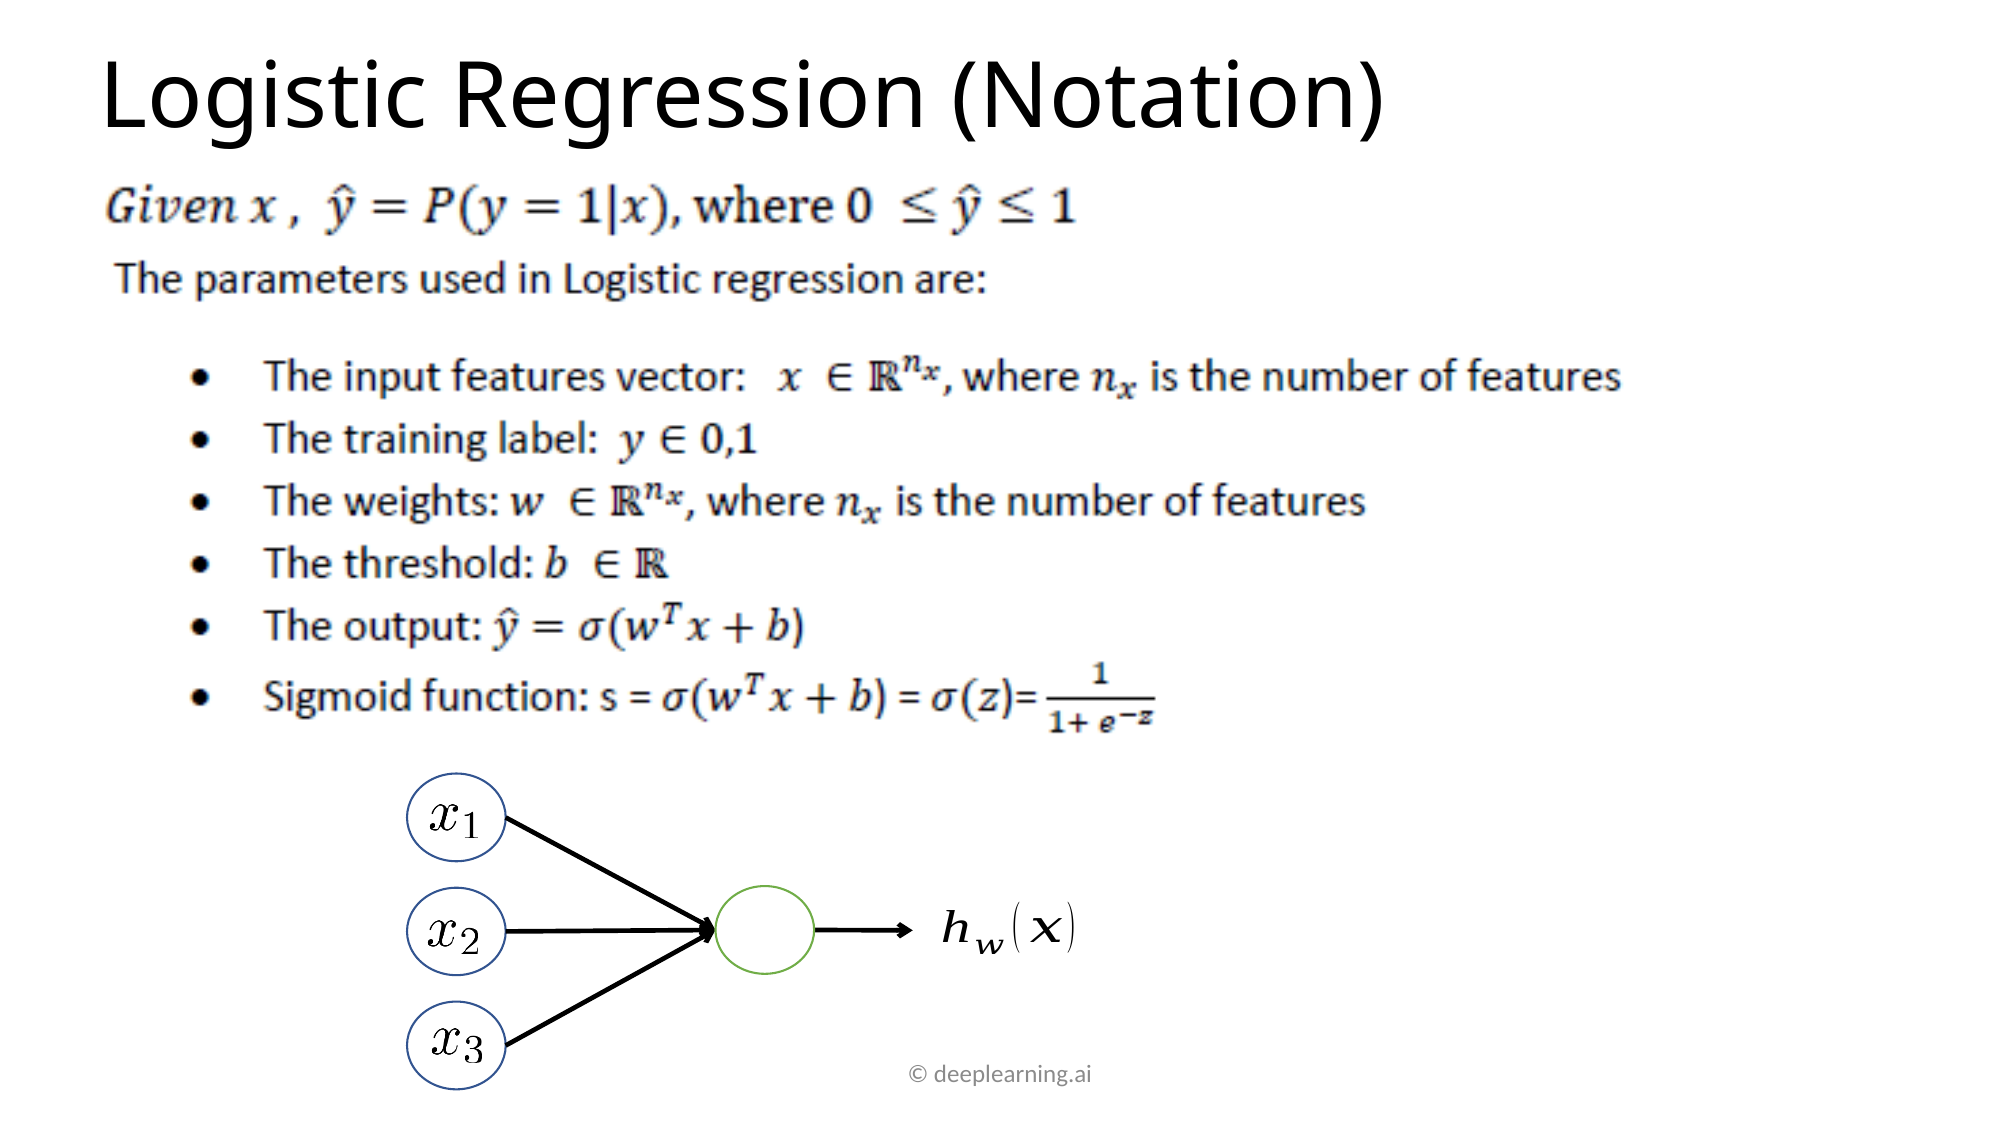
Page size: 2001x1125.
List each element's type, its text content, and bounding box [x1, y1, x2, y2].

picture [427, 920, 478, 954]
footer © deeplearning.ai [662, 1042, 1338, 1103]
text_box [406, 773, 913, 1090]
picture [431, 1028, 482, 1063]
picture [58, 157, 1645, 752]
picture [429, 804, 479, 838]
title Logistic Regression (Notation) [85, 15, 1769, 180]
